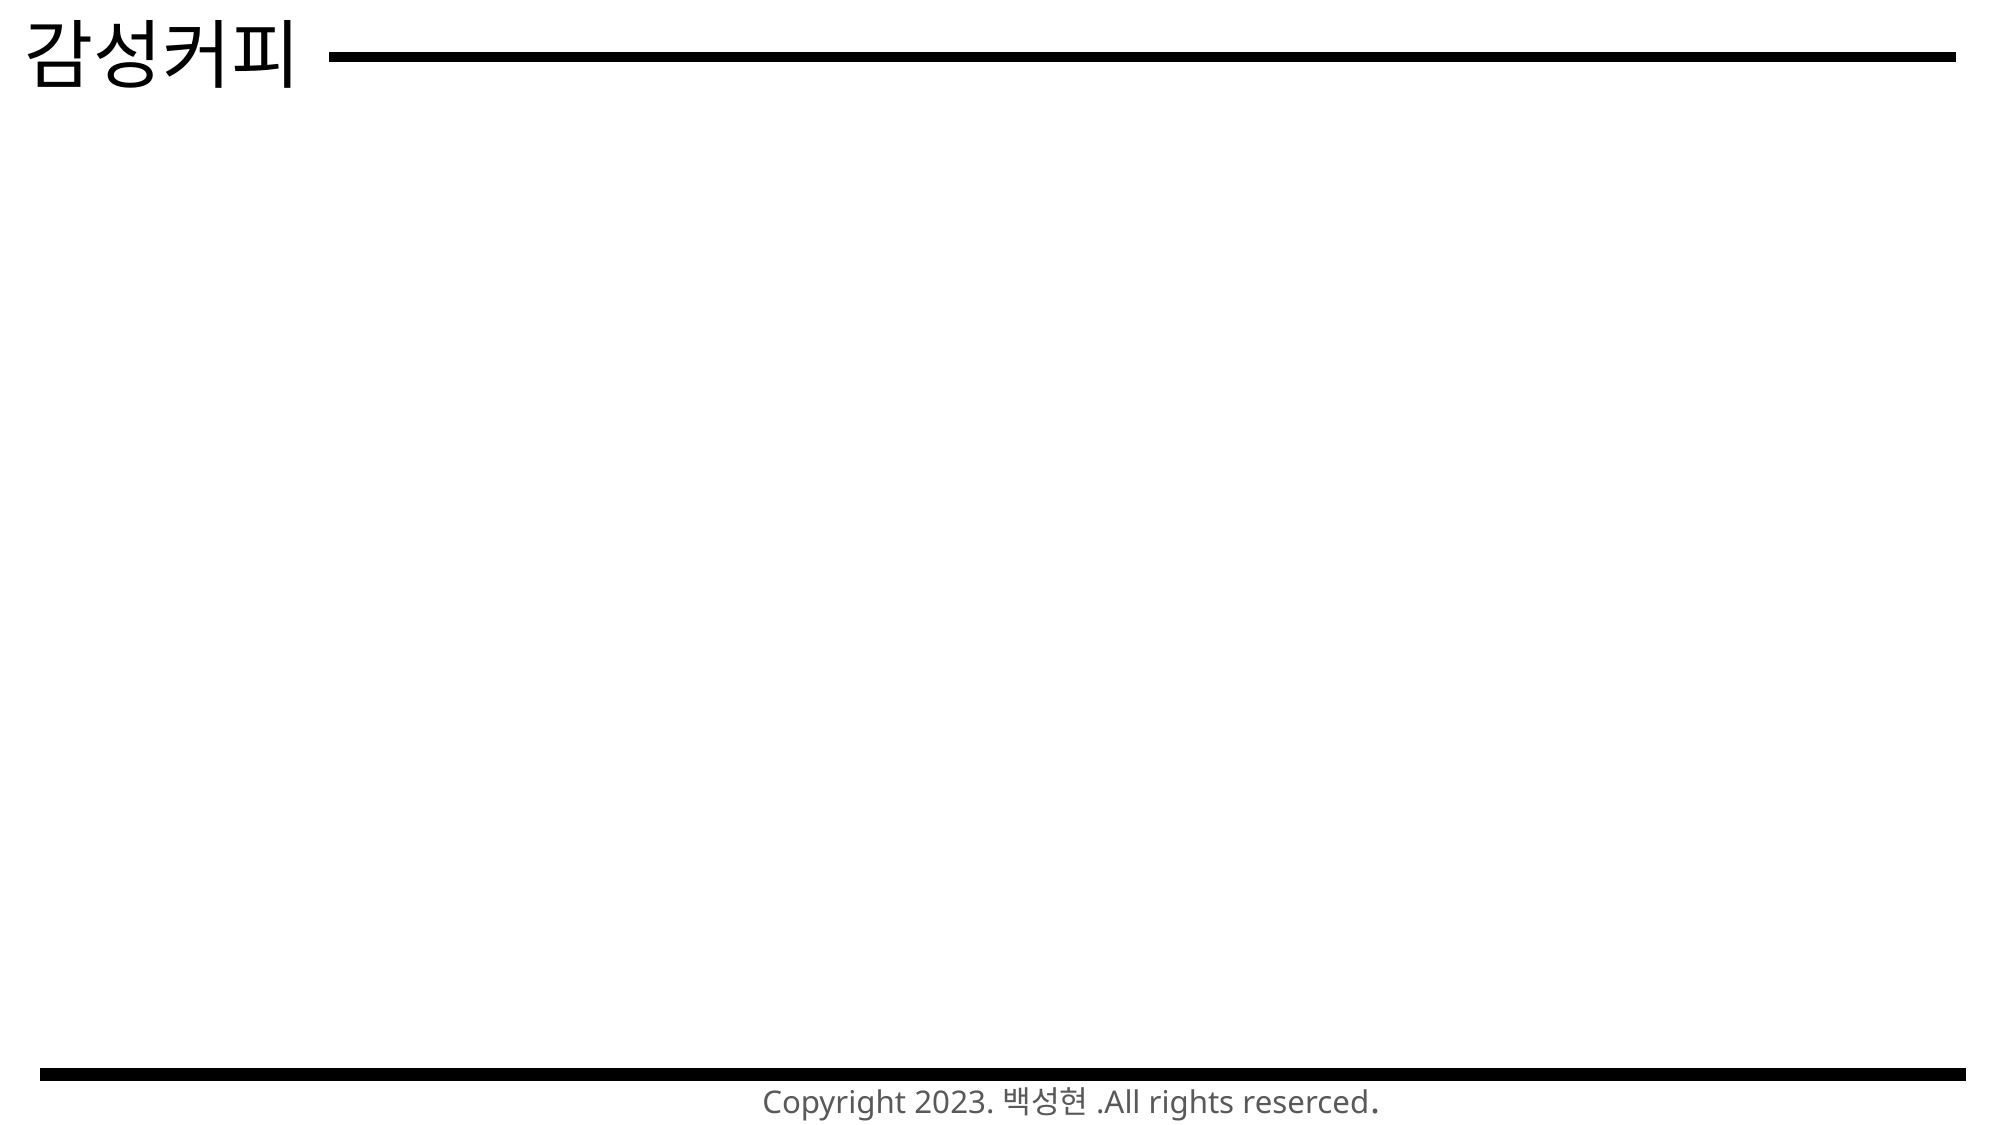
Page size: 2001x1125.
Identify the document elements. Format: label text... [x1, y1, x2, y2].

text_box Copyright 2023.백성현.All rights reserced. [700, 1081, 1442, 1125]
text_box [329, 52, 1956, 62]
text_box 감성커피 [9, 0, 316, 105]
text_box [40, 1068, 1966, 1081]
